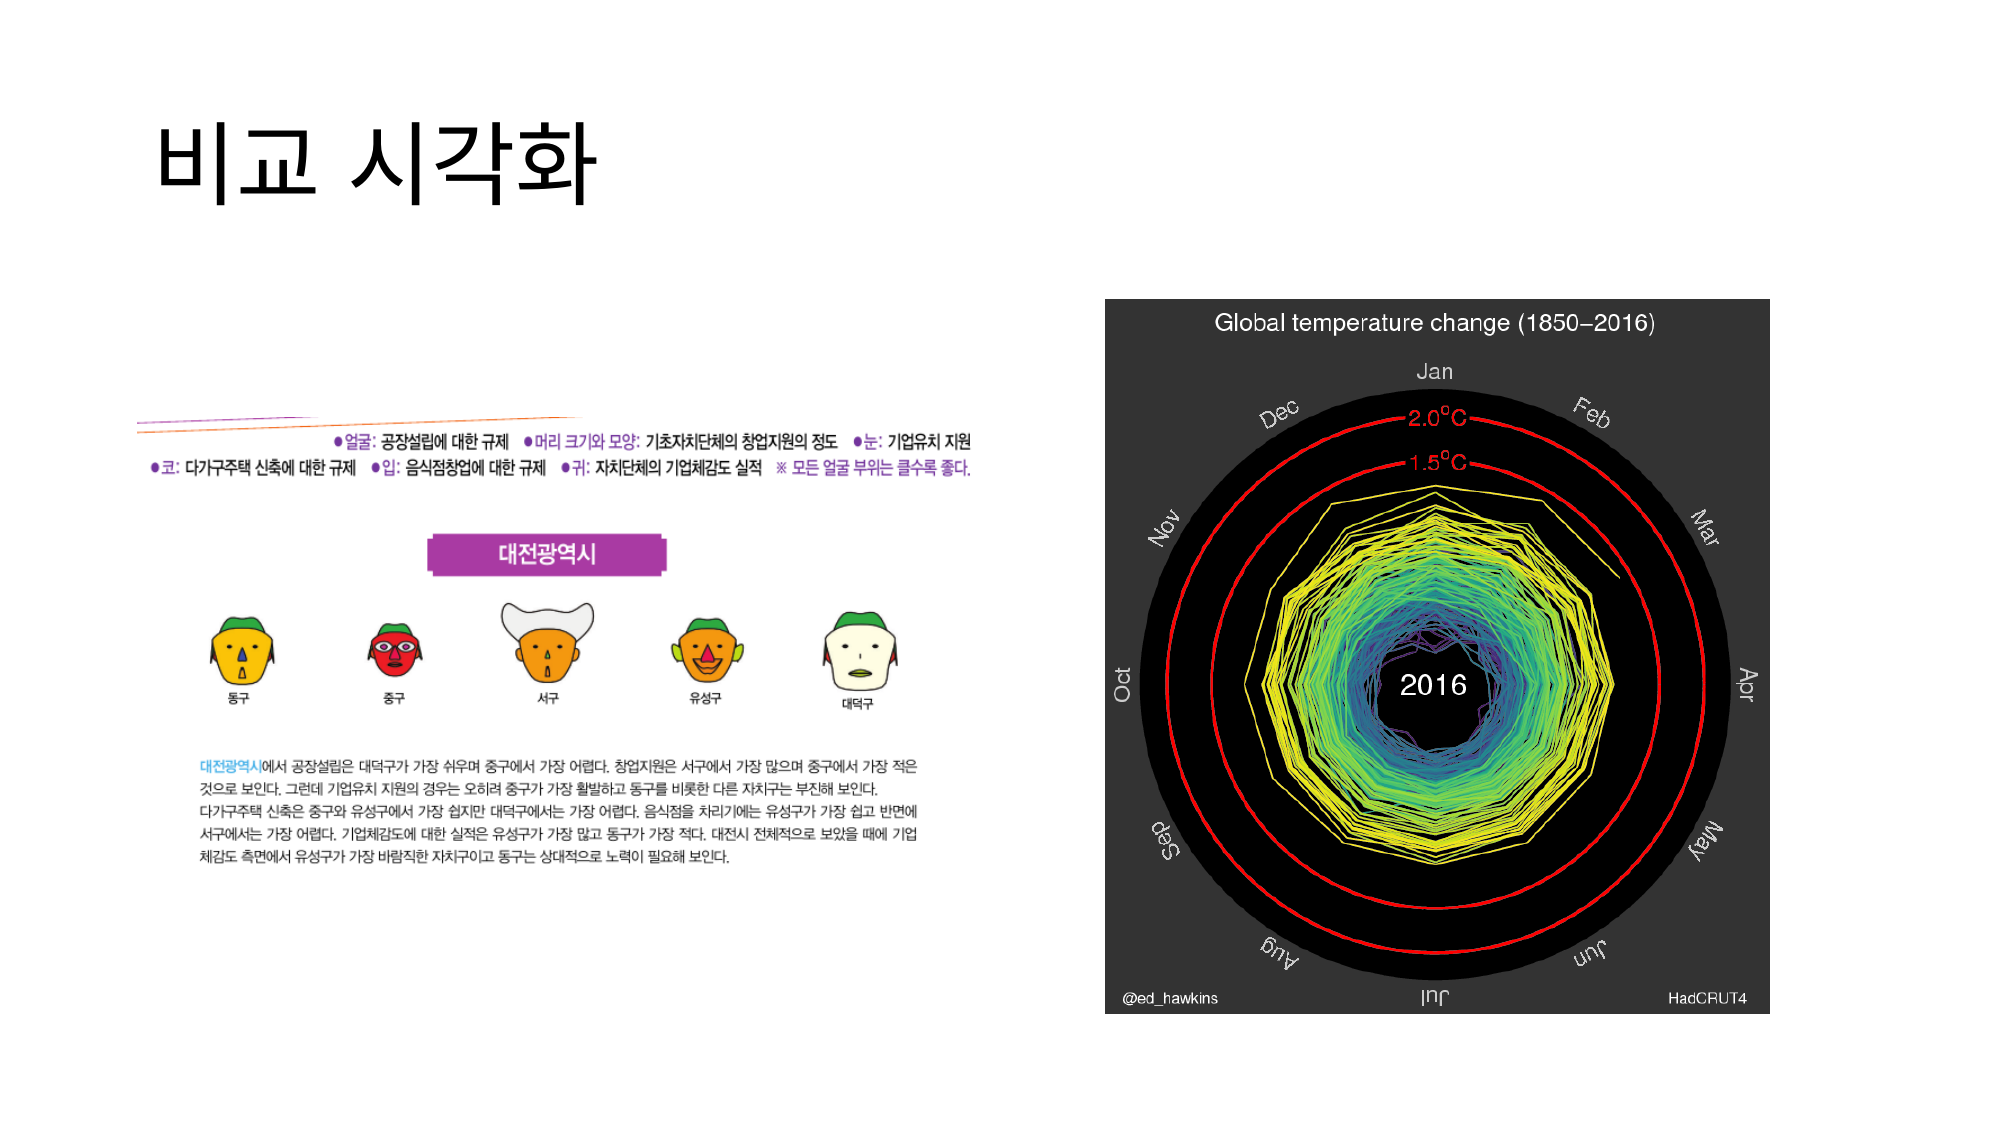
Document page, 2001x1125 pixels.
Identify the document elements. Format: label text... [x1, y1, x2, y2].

title 비교 시각화 [137, 59, 1863, 278]
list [137, 417, 988, 895]
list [1105, 299, 1770, 1014]
